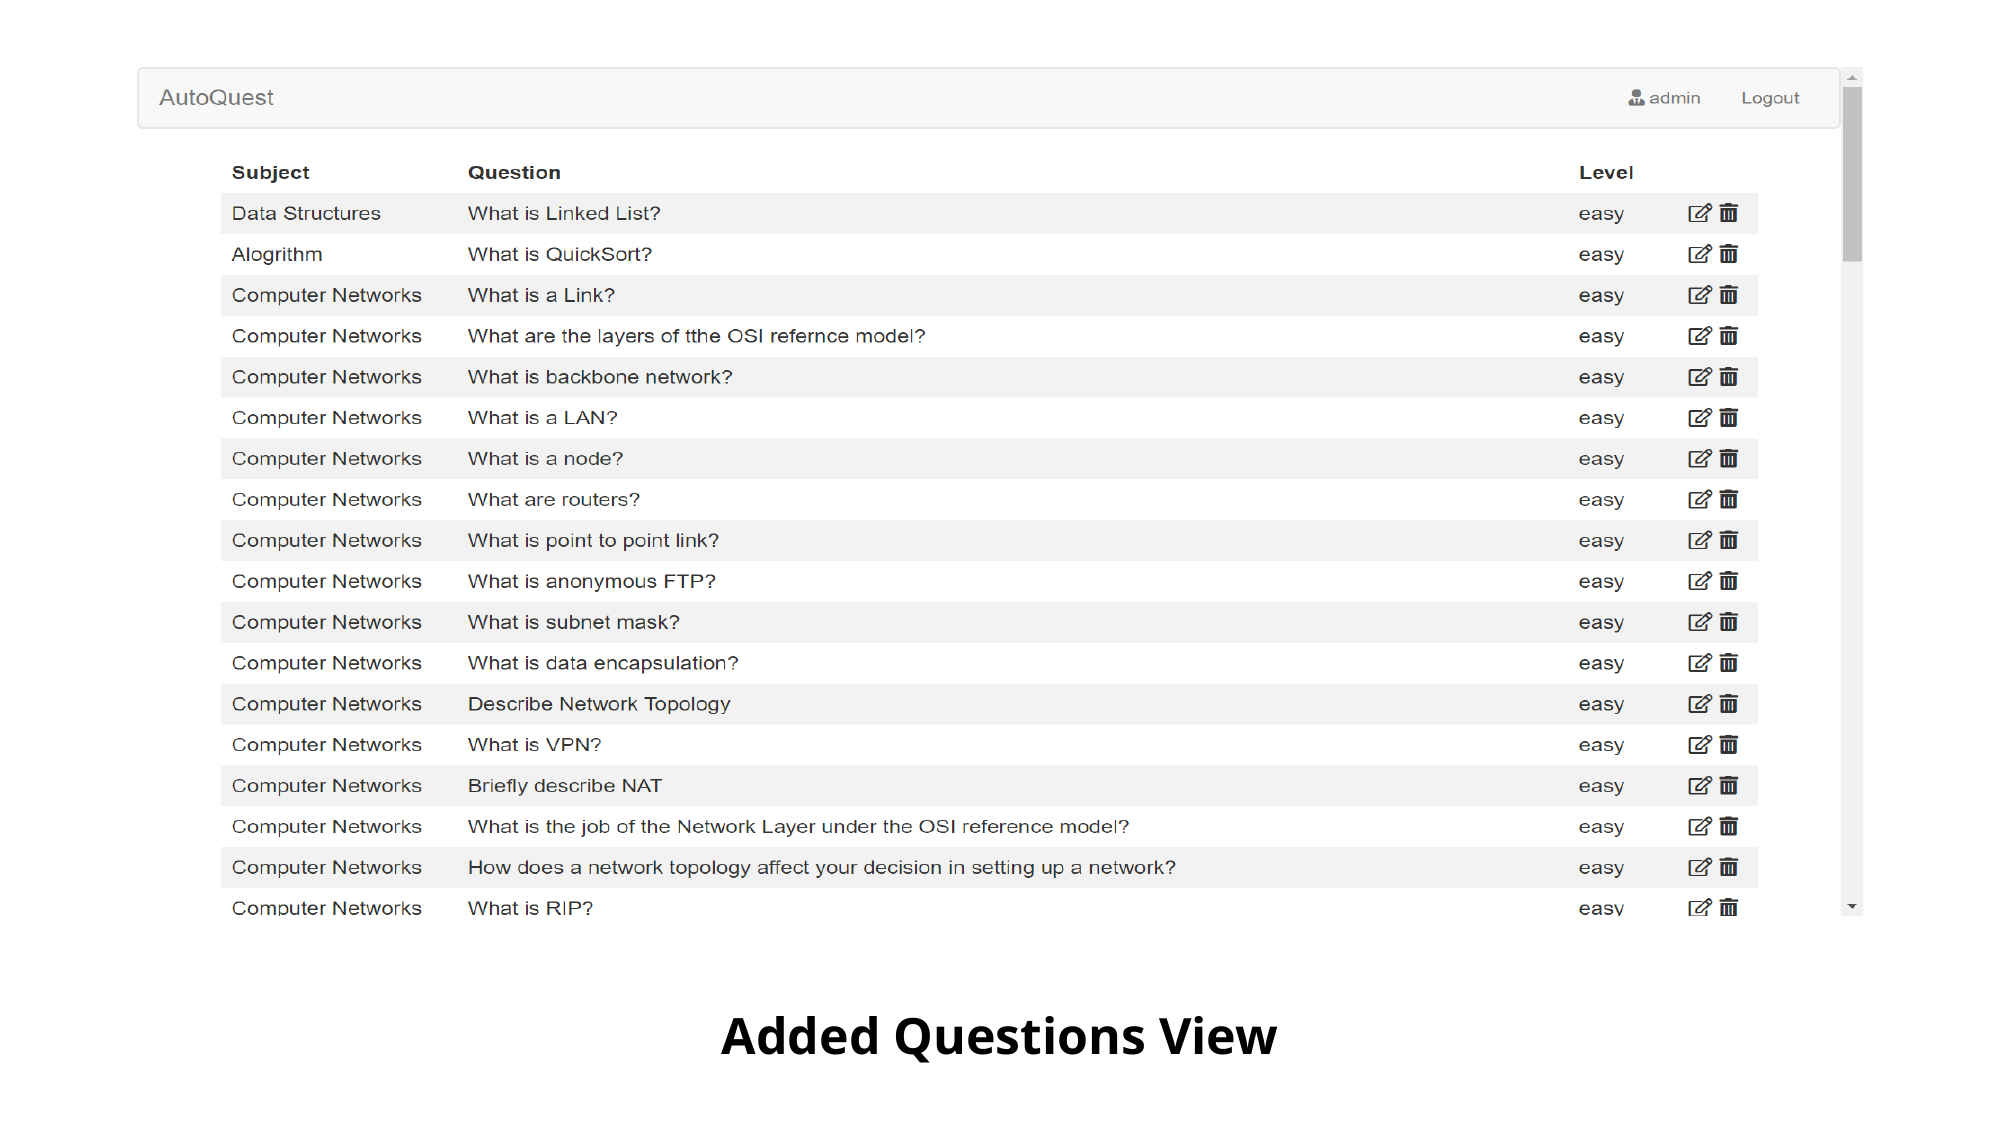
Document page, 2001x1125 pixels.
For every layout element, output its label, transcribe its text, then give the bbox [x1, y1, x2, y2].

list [137, 67, 1863, 916]
title Added Questions View [137, 997, 1863, 1080]
